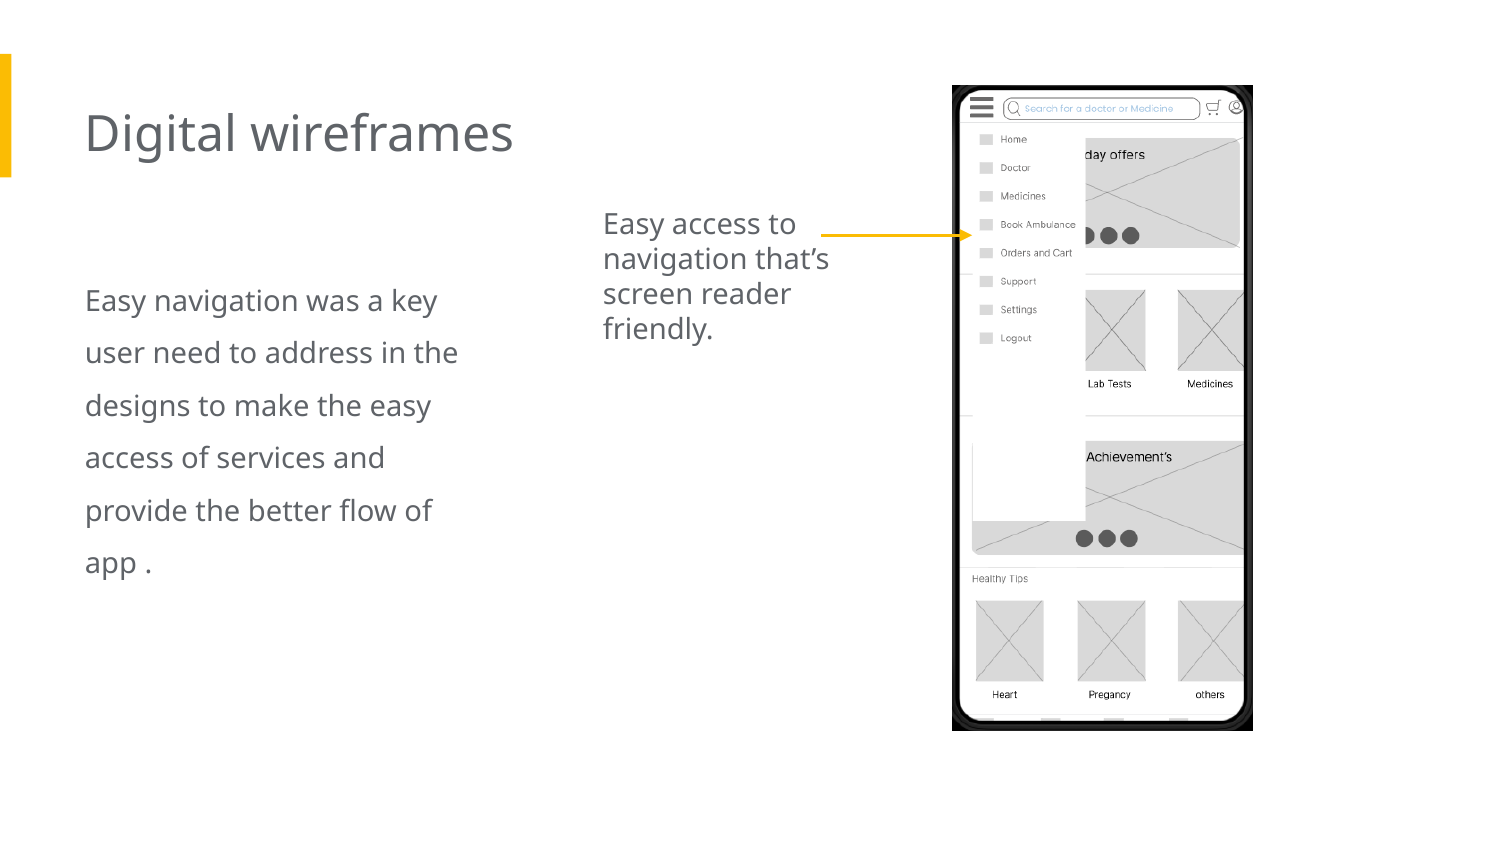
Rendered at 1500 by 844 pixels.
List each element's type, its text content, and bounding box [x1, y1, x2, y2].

picture [952, 85, 1253, 731]
text_box Digital wireframes [84, 85, 951, 176]
text_box Easy access to navigation that’s screen reader friendly. [588, 197, 849, 388]
text_box Easy navigation was a key user need to address in the designs to make the easy access of services and provide the better flow of app . [84, 249, 483, 595]
